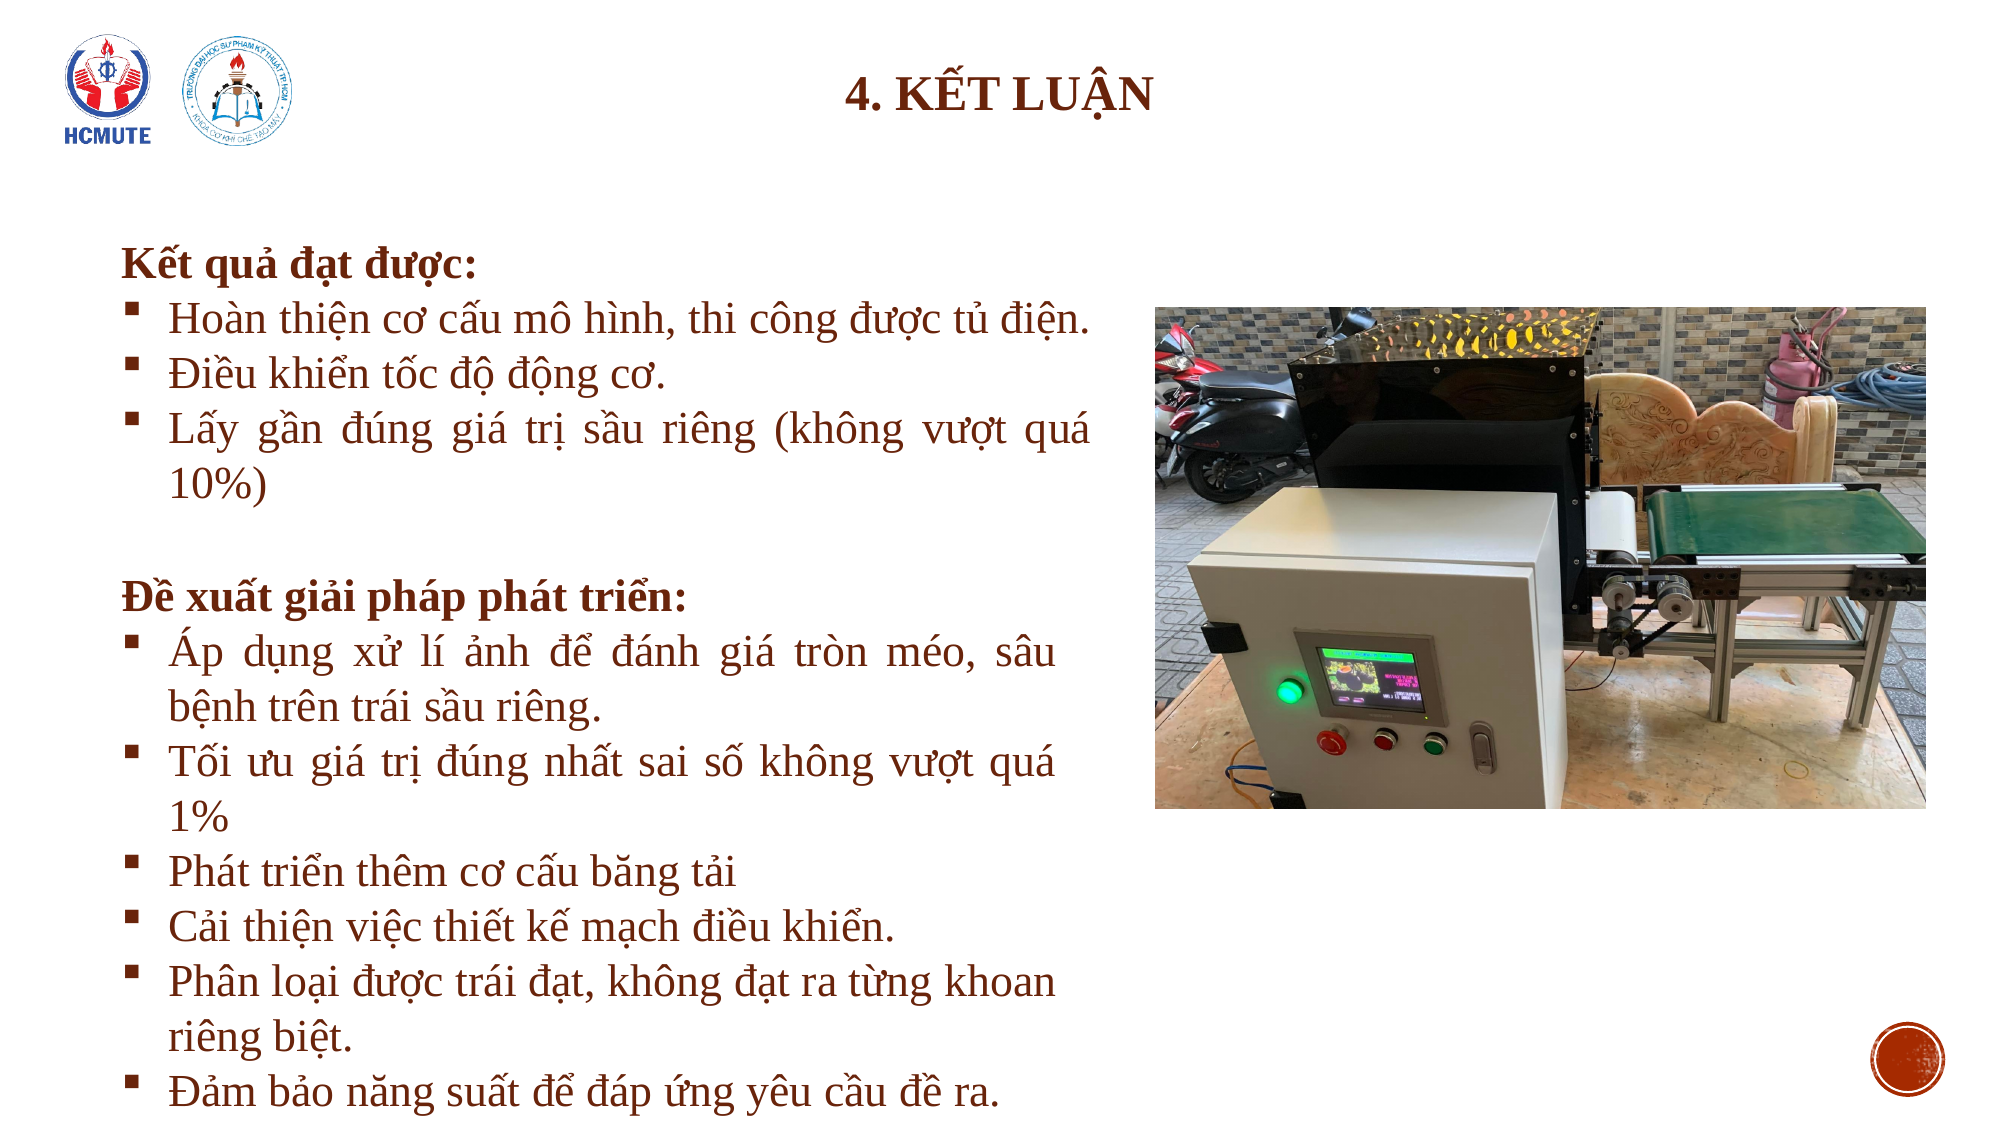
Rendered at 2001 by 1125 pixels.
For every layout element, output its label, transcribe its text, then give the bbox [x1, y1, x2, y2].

text_box Kết quả đạt được: Hoàn thiện cơ cấu mô hình, thi công được tủ điện. Điều khiển tốc độ động cơ. Lấy gần đúng giá trị sầu riêng (không vượt quá 10%) [106, 224, 1107, 515]
text_box Đề xuất giải pháp phát triển: Áp dụng xử lí ảnh để đánh giá tròn méo, sâu bệnh trên trái sầu riêng. Tối ưu giá trị đúng nhất sai số không vượt quá 1% Phát triển thêm cơ cấu băng tải Cải thiện việc thiết kế mạch điều khiển. Phân loại được trái đạt, không đạt ra từng khoan riêng biệt. Đảm bảo năng suất để đáp ứng yêu cầu đề ra. [106, 558, 1072, 1123]
picture [37, 22, 176, 160]
picture [1155, 307, 1926, 809]
picture [182, 36, 292, 146]
text_box 4. KẾT LUẬN [293, 53, 1801, 128]
